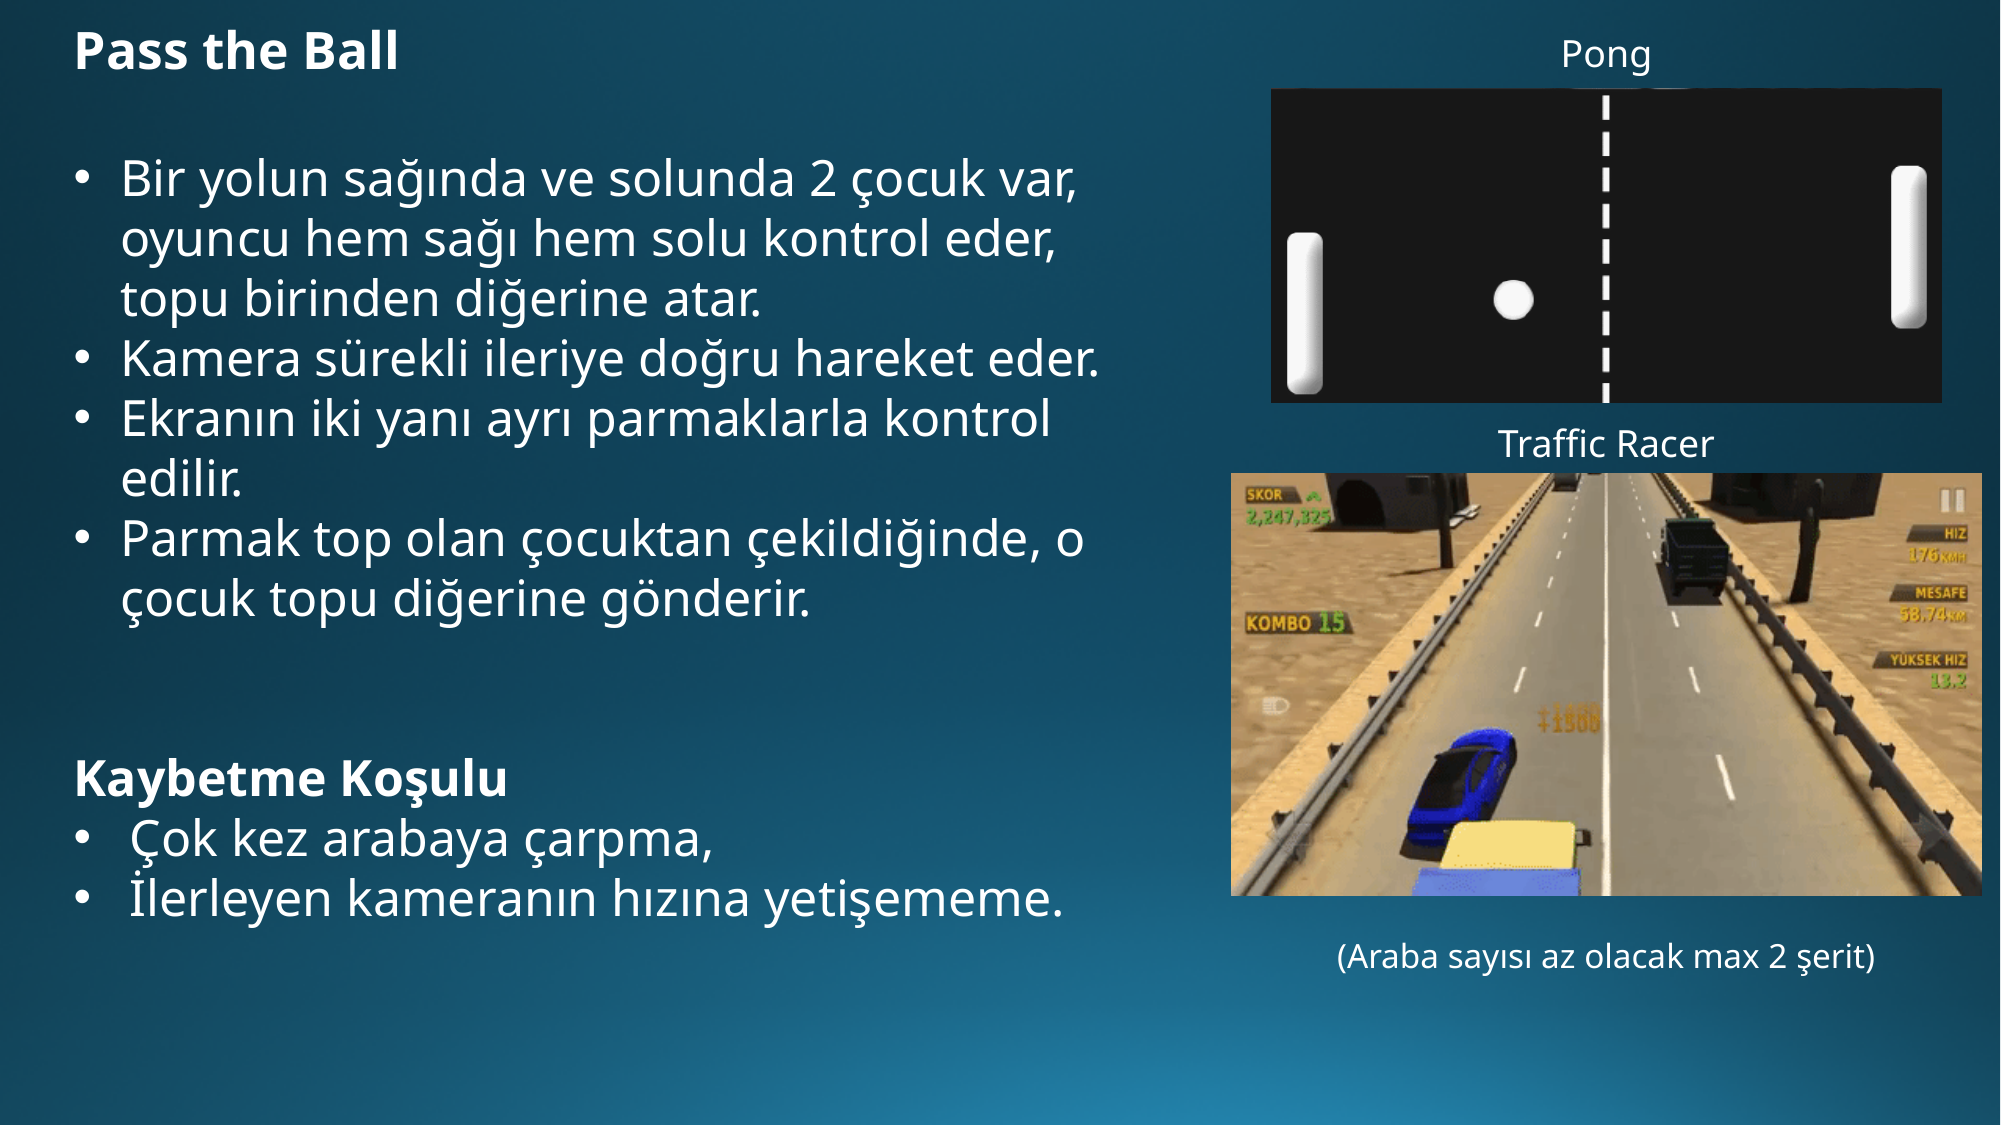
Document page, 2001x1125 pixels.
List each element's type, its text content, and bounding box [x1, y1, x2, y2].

text_box (Araba sayısı az olacak max 2 şerit) [1322, 928, 1891, 983]
title Pass the Ball [58, 17, 1397, 89]
text_box Bir yolun sağında ve solunda 2 çocuk var, oyuncu hem sağı hem solu kontrol eder, topu birinden diğerine atar. Kamera sürekli ileriye doğru hareket eder. Ekranın iki yanı ayrı parmaklarla kontrol edilir. Parmak top olan çocuktan çekildiğinde, o çocuk topu diğerine gönderir. Kaybetme Koşulu Çok kez arabaya çarpma, İlerleyen kameranın hızına yetişememe. [58, 139, 1125, 934]
picture [0, 0, 2001, 1125]
text_box Pong [1545, 22, 1668, 83]
text_box Traffic Racer [1483, 412, 1730, 473]
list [1271, 88, 1942, 403]
